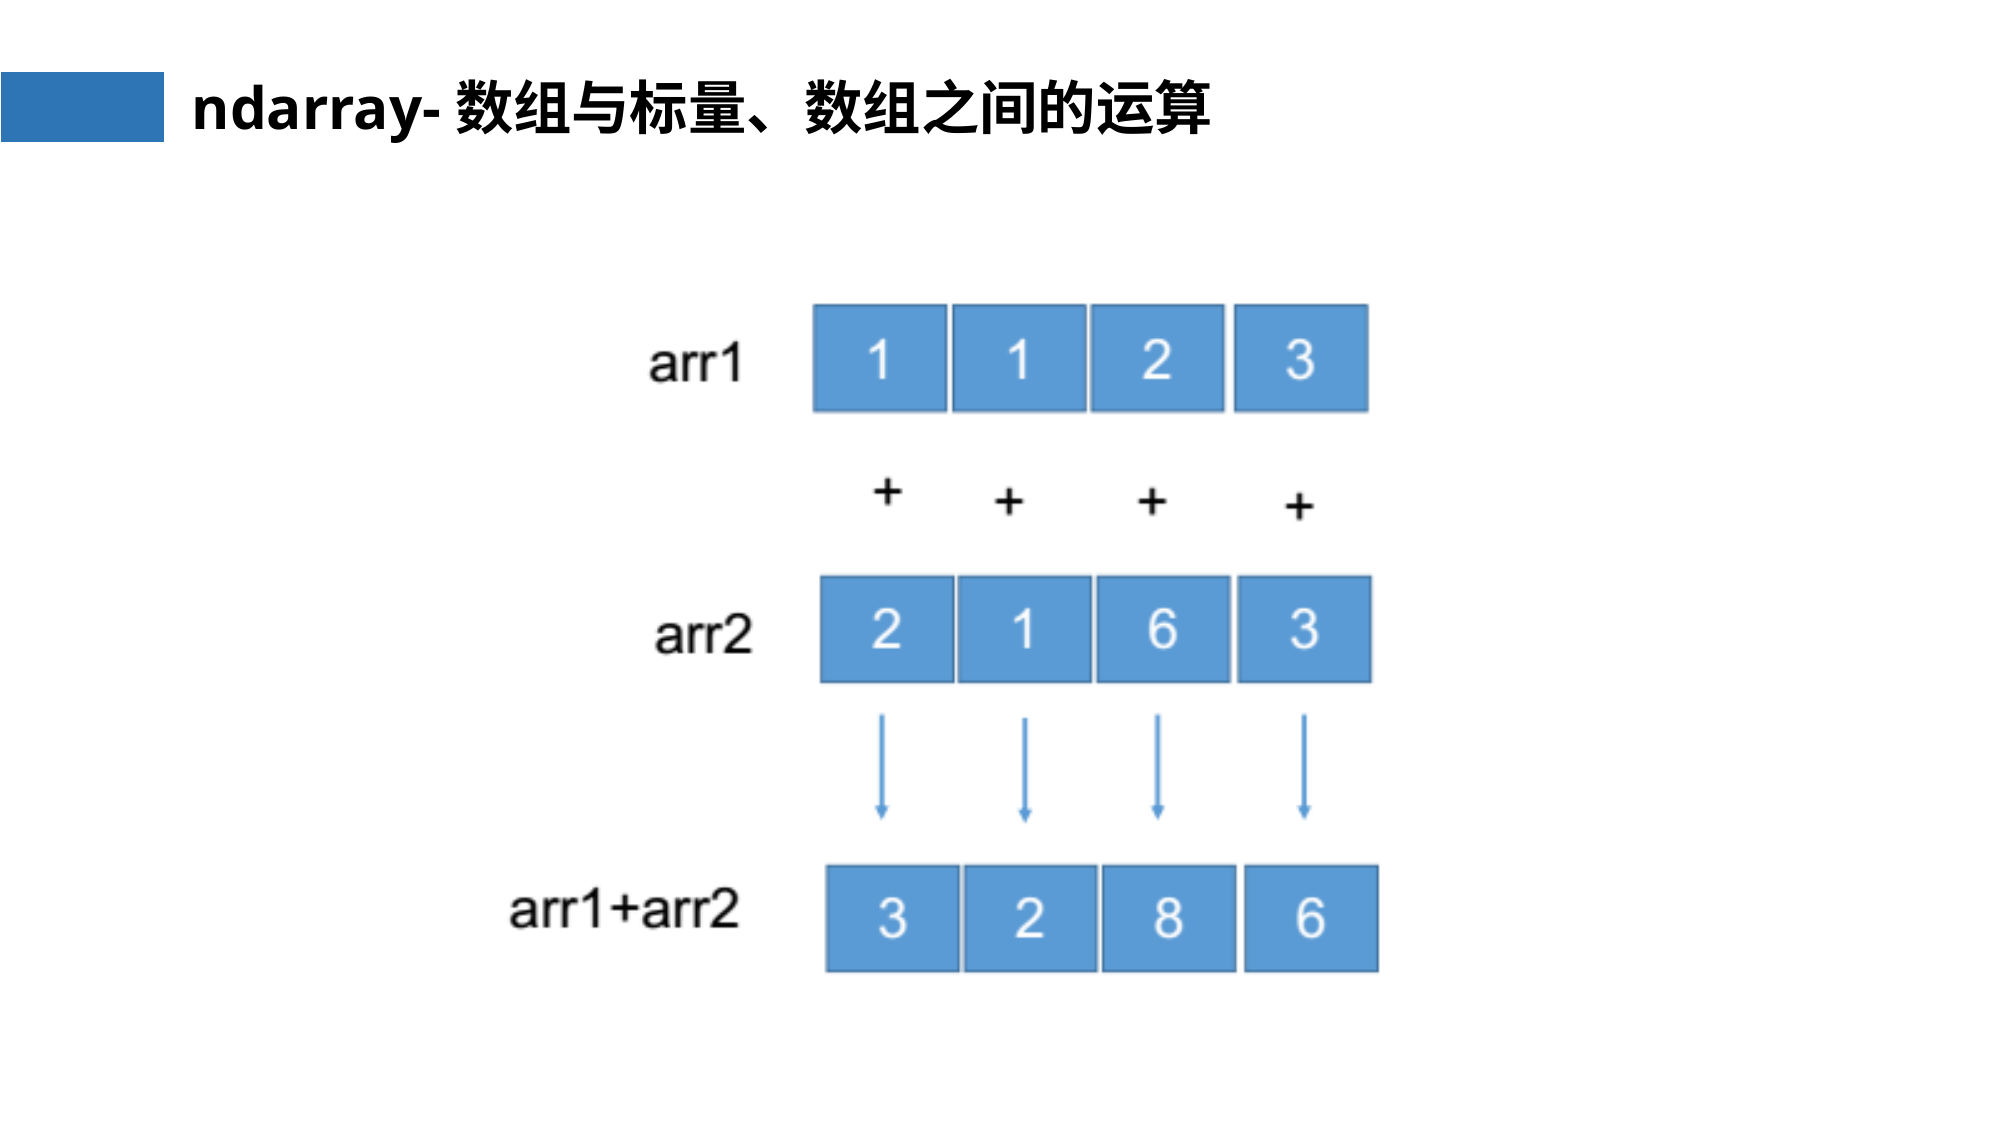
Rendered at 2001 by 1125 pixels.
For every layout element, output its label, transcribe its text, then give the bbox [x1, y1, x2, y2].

title ndarray-数组与标量、数组之间的运算 [177, 72, 1528, 196]
picture [399, 220, 1462, 1008]
